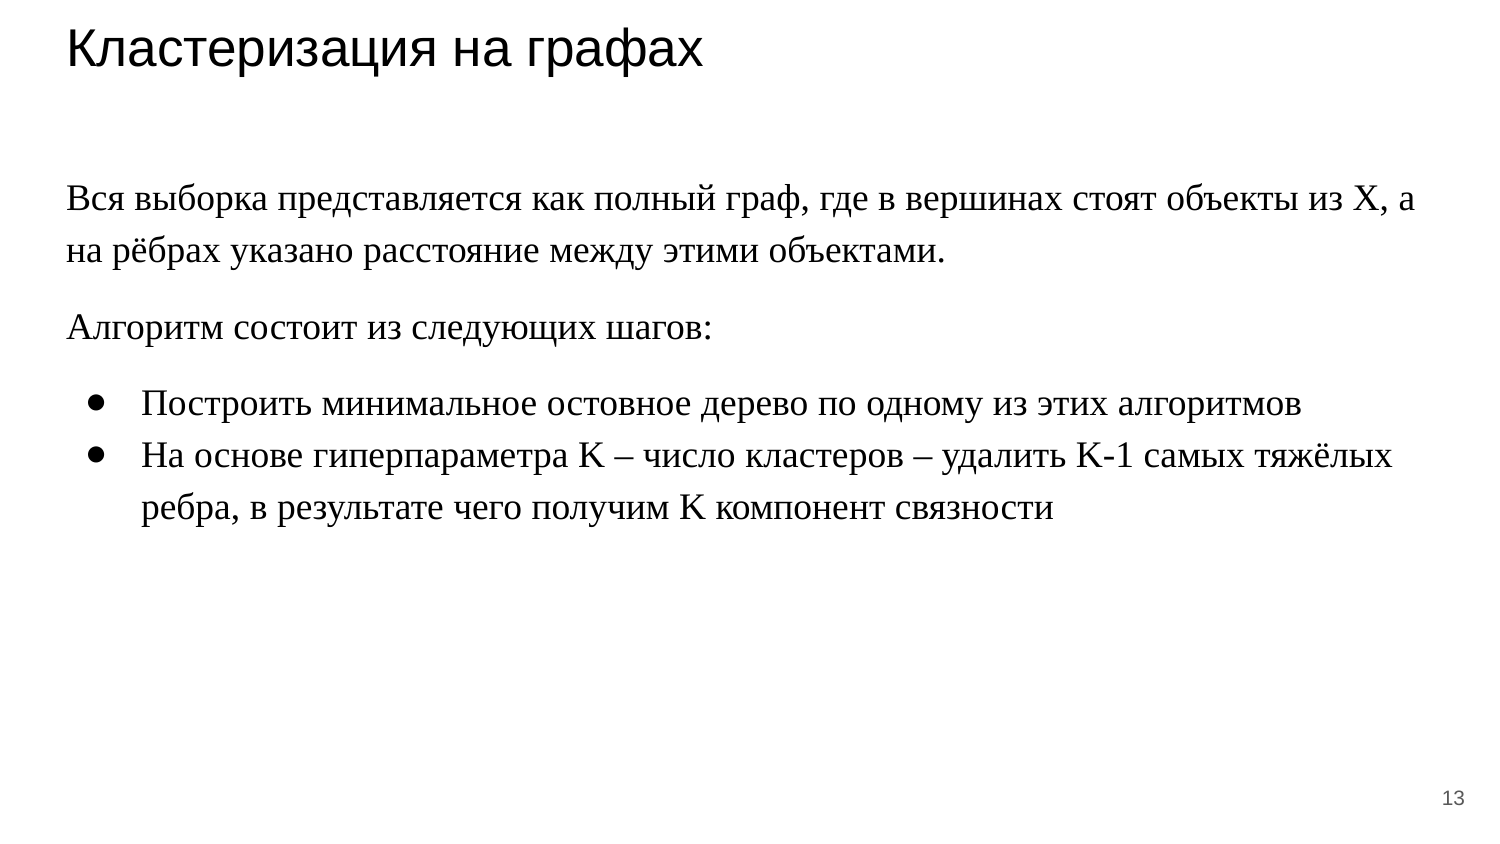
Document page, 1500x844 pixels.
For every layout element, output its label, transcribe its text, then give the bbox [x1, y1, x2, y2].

slide_number ‹#› [1389, 764, 1480, 830]
list Вся выборка представляется как полный граф, где в вершинах стоят объекты из X, а на рёбрах указано расстояние между этими объектами. Алгоритм состоит из следующих шагов: Построить минимальное остовное дерево по одному из этих алгоритмов На основе гиперпараметра K – число кластеров – удалить K-1 самых тяжёлых ребра, в результате чего получим K компонент связности [51, 151, 1449, 712]
title Кластеризация на графах [51, 0, 1449, 92]
